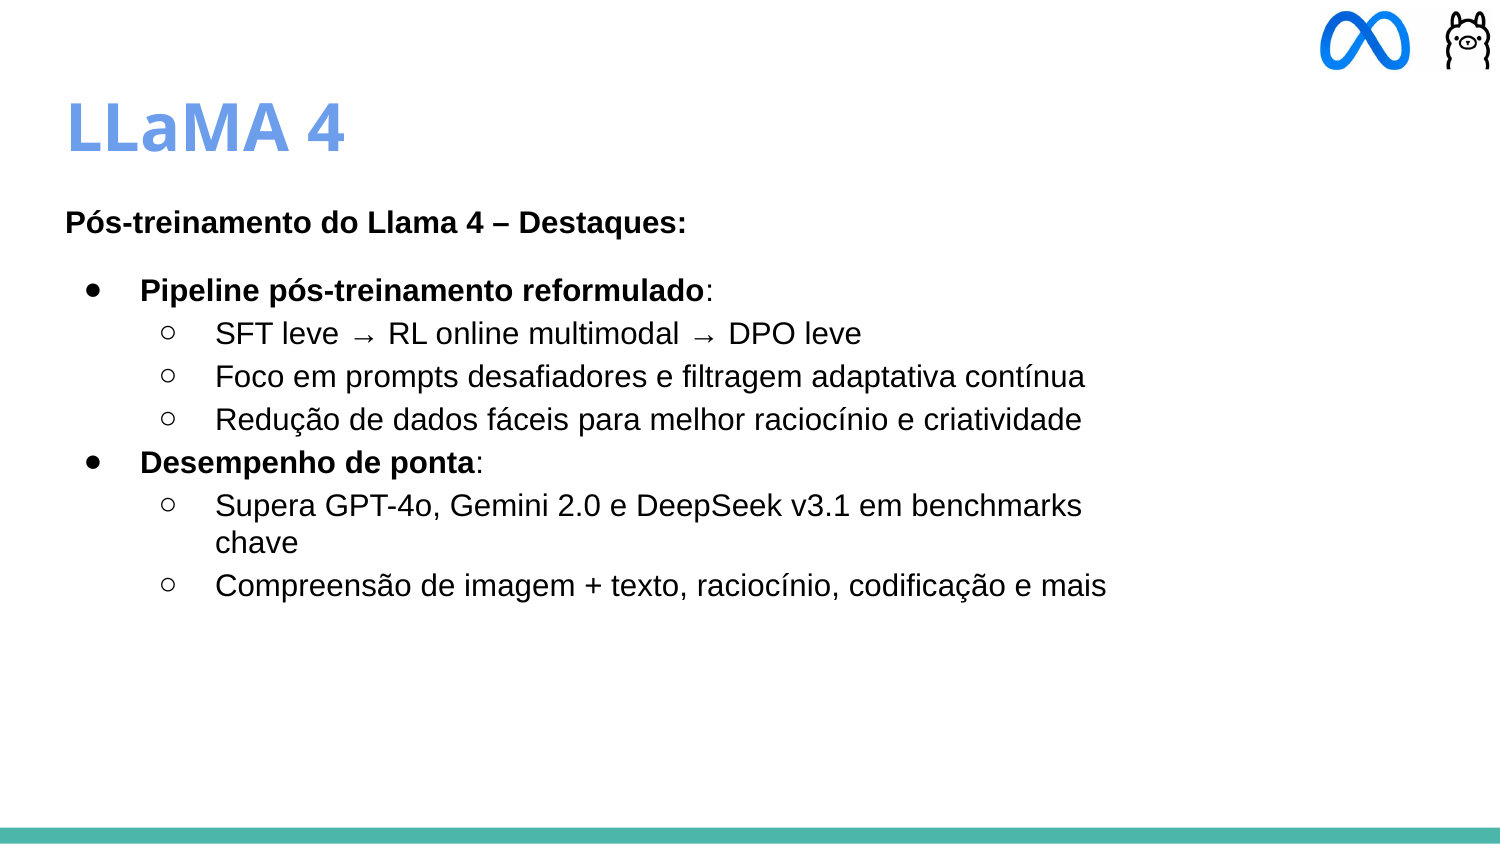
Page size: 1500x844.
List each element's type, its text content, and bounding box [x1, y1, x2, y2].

picture [1319, 6, 1492, 74]
title LLaMA 4 [11, 8, 1056, 227]
text_box Pós-treinamento do Llama 4 – Destaques: Pipeline pós-treinamento reformulado: SFT leve → RL online multimodal → DPO leve Foco em prompts desafiadores e filtragem adaptativa contínua Redução de dados fáceis para melhor raciocínio e criatividade Desempenho de ponta: Supera GPT-4o, Gemini 2.0 e DeepSeek v3.1 em benchmarks chave Compreensão de imagem + texto, raciocínio, codificação e mais [63, 199, 1174, 604]
